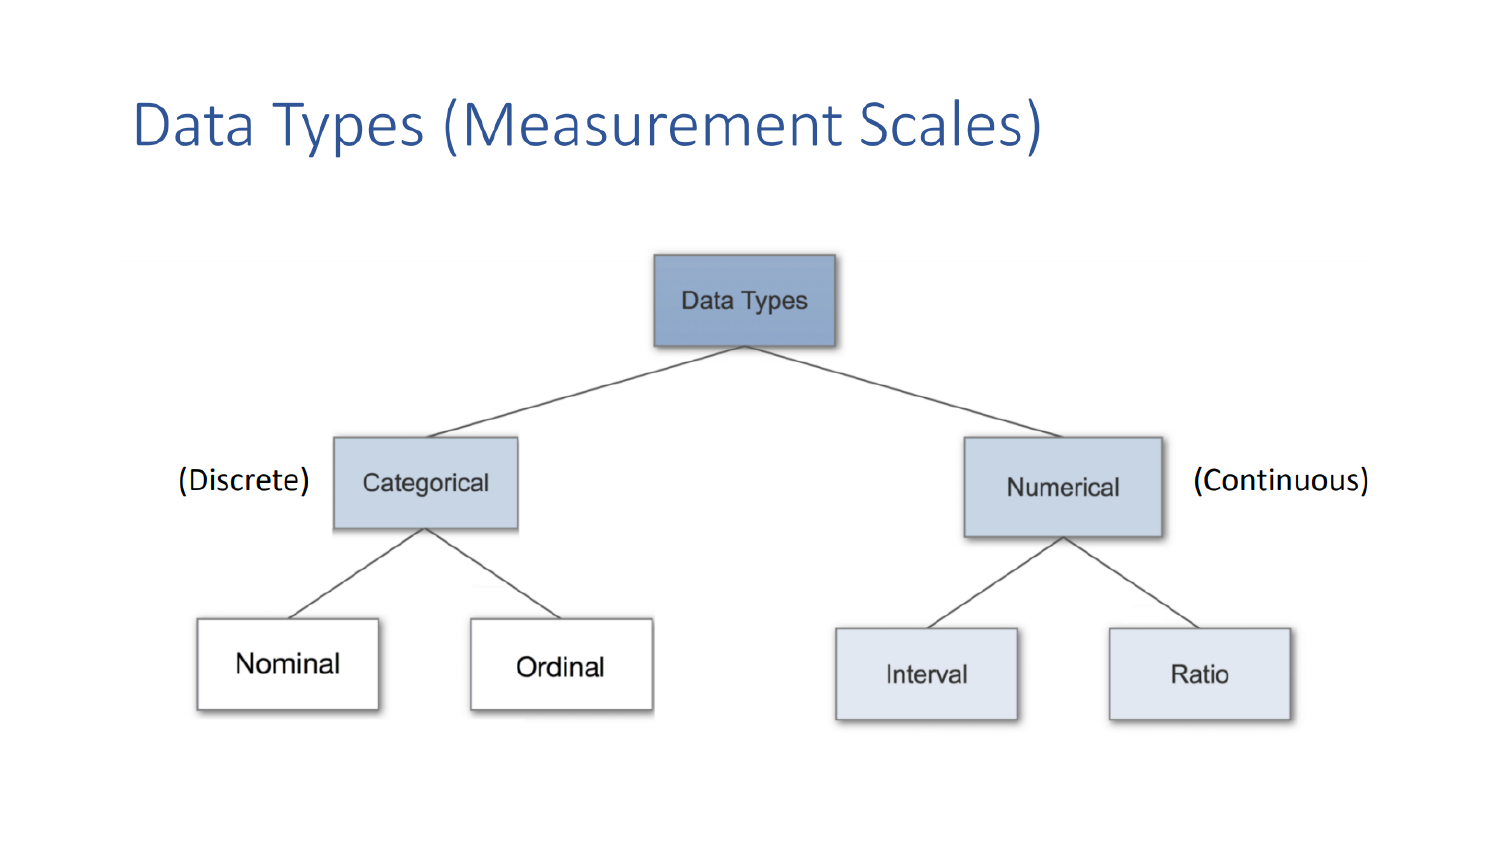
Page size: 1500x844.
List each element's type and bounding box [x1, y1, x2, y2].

picture [114, 72, 1386, 750]
